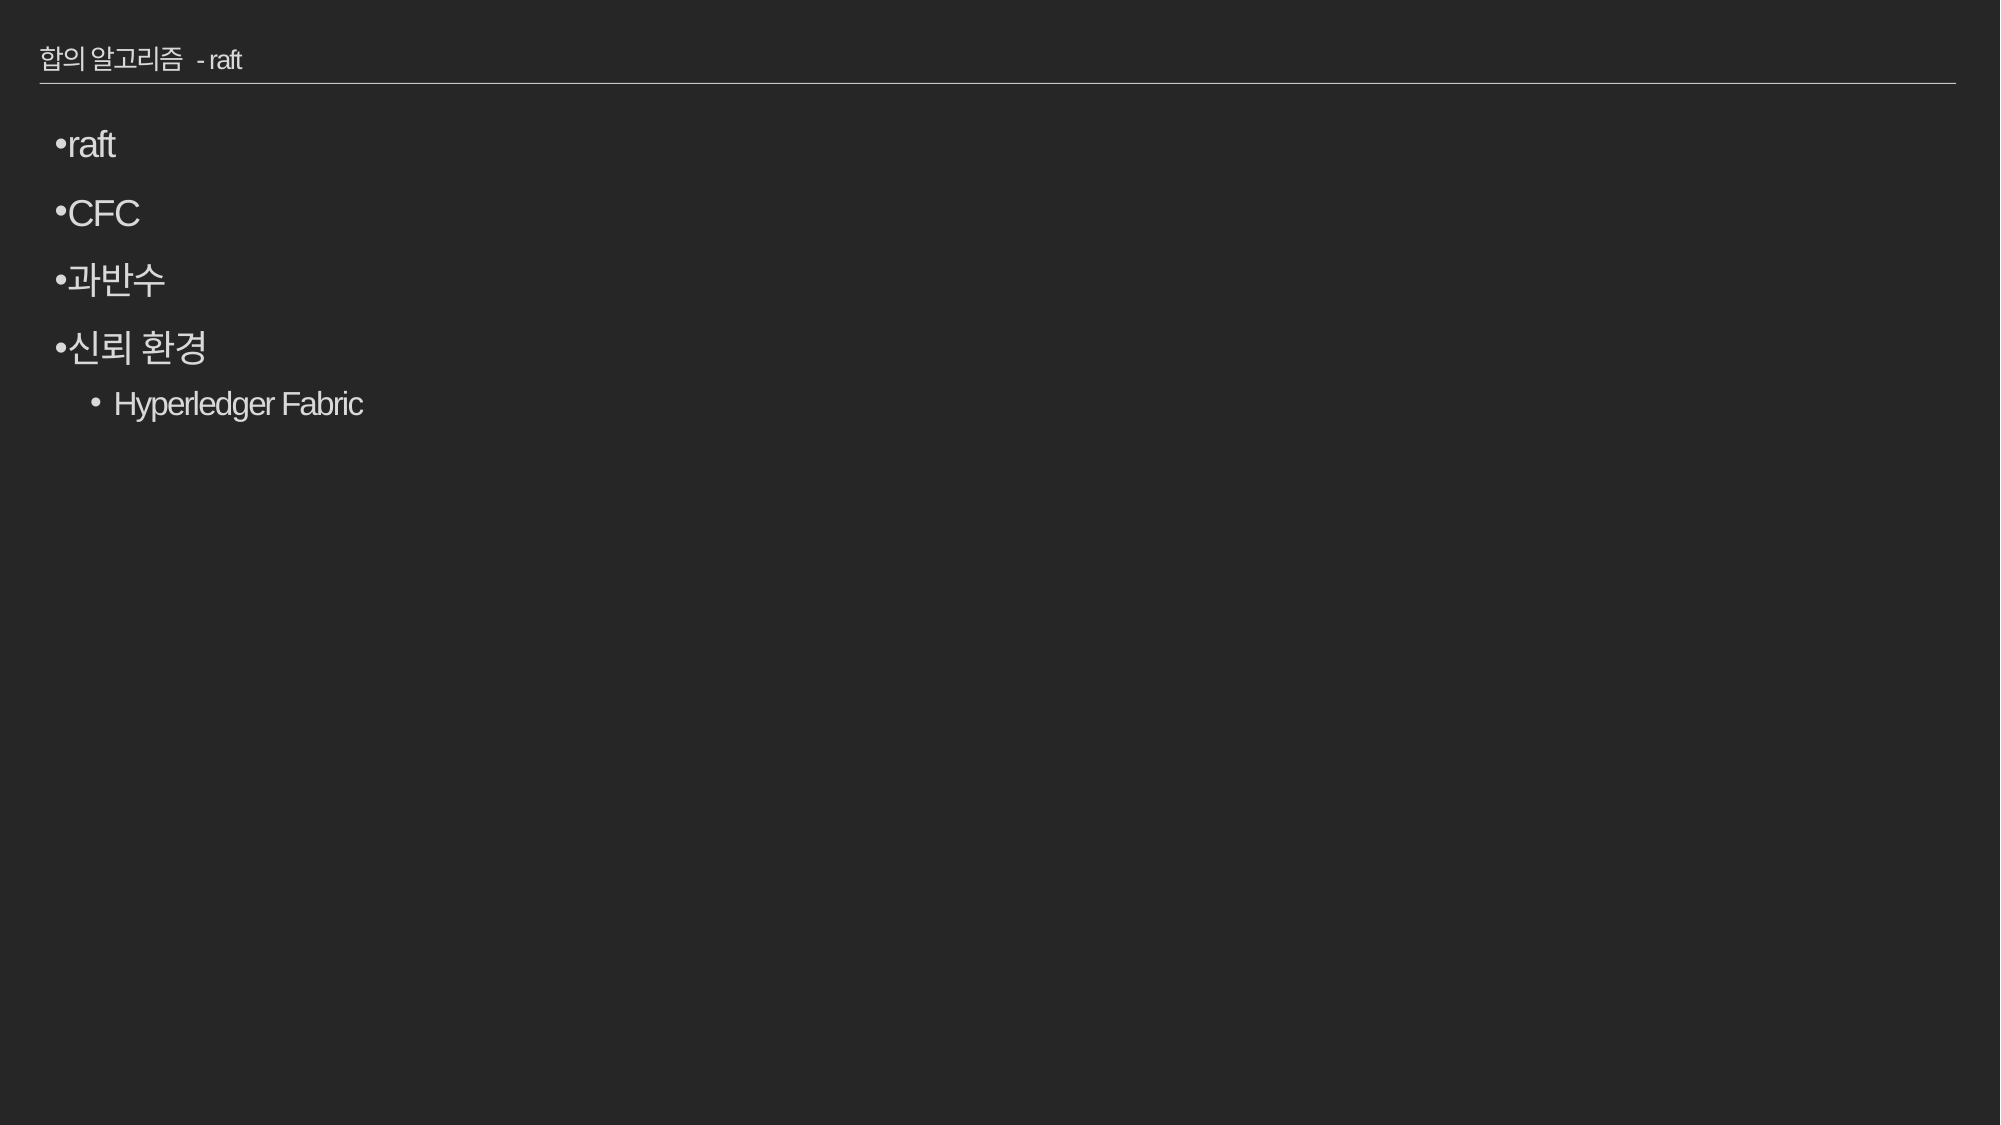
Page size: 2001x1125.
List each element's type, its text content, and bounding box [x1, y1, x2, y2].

title 합의 알고리즘 - raft [39, 31, 1961, 84]
list raft CFC 과반수 신뢰 환경 Hyperledger Fabric [39, 110, 1957, 825]
